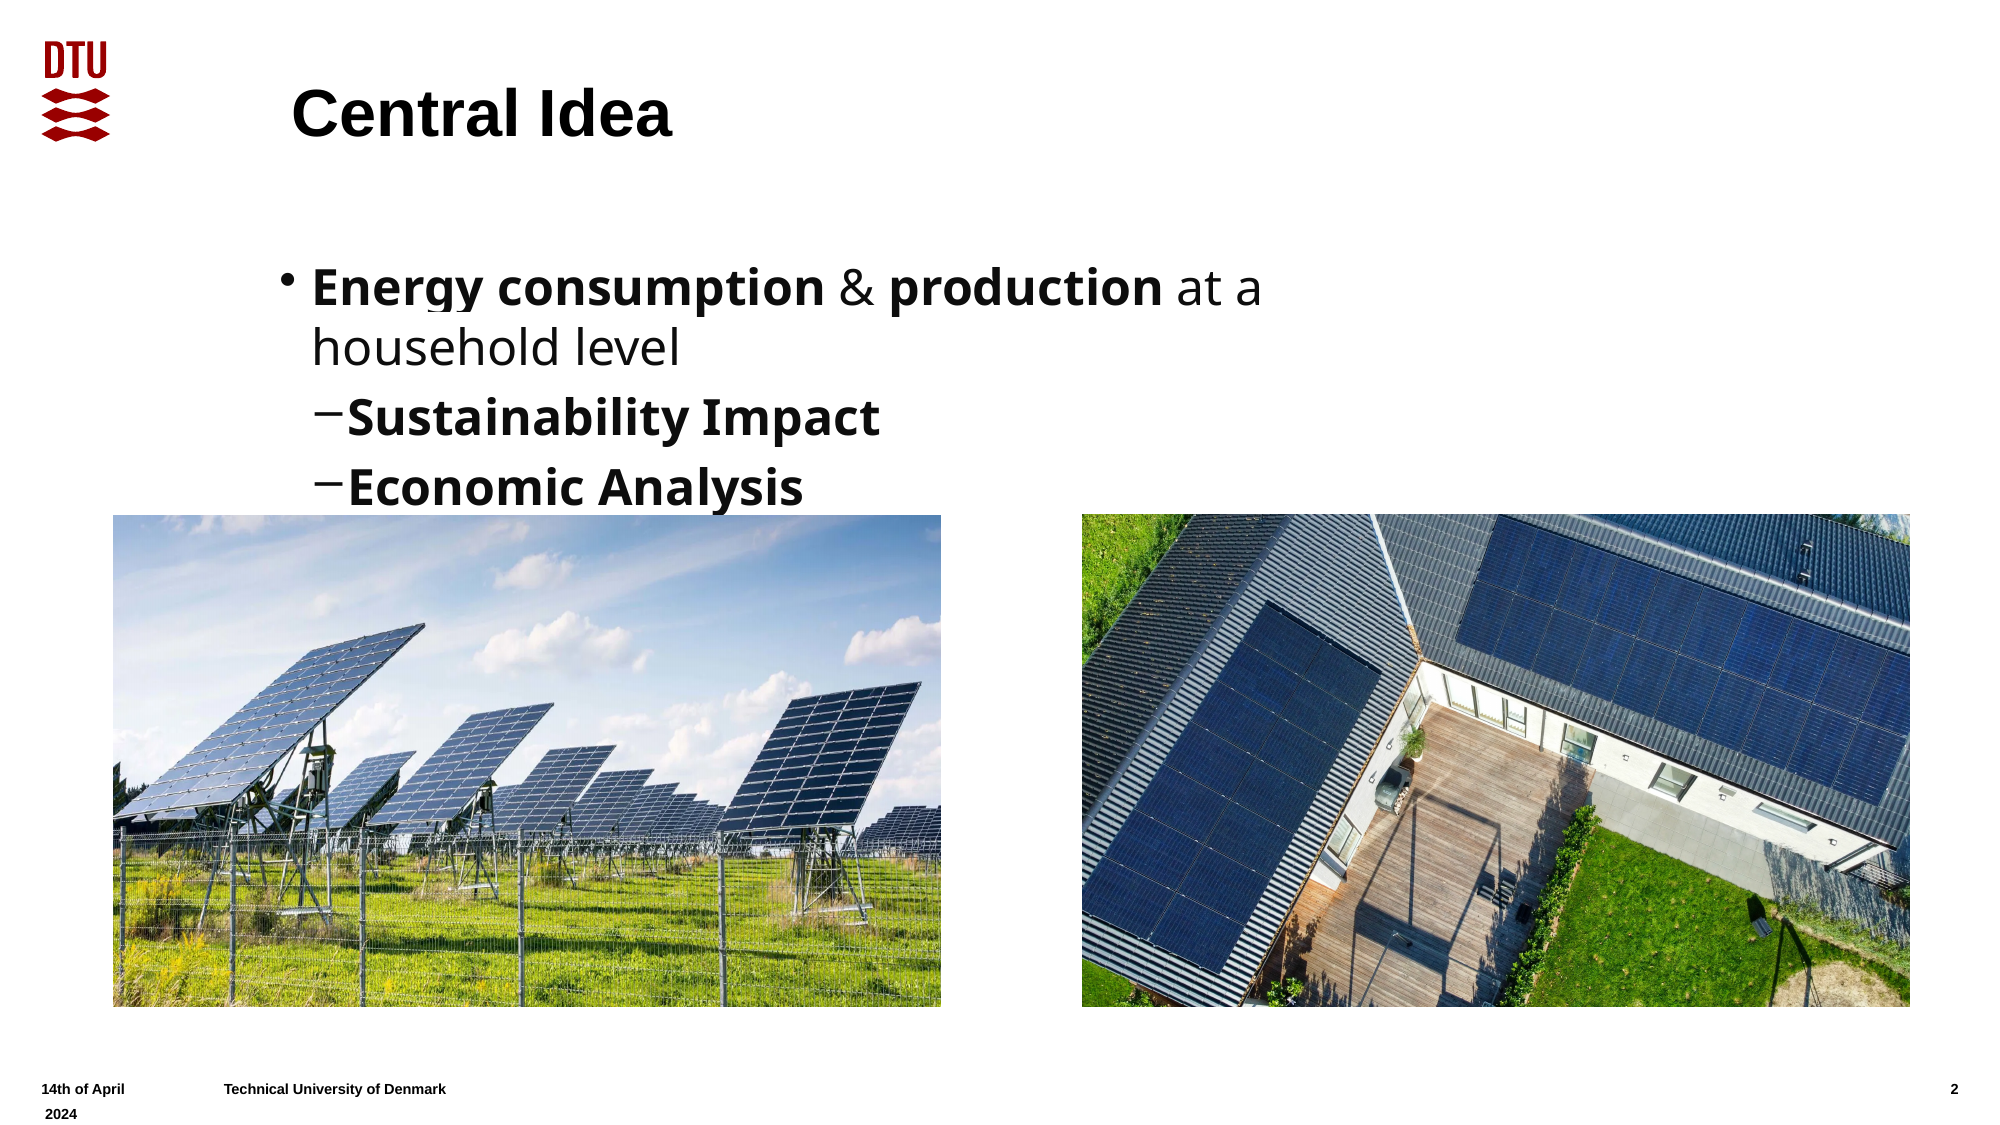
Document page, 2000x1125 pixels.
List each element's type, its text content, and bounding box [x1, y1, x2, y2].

picture [1082, 514, 1910, 1008]
slide_number 2 [1860, 1080, 1959, 1114]
list Energy consumption & production at a household level Sustainability Impact Economic Analysis [279, 255, 1497, 364]
picture [113, 514, 941, 1008]
title Central Idea [291, 69, 1819, 230]
